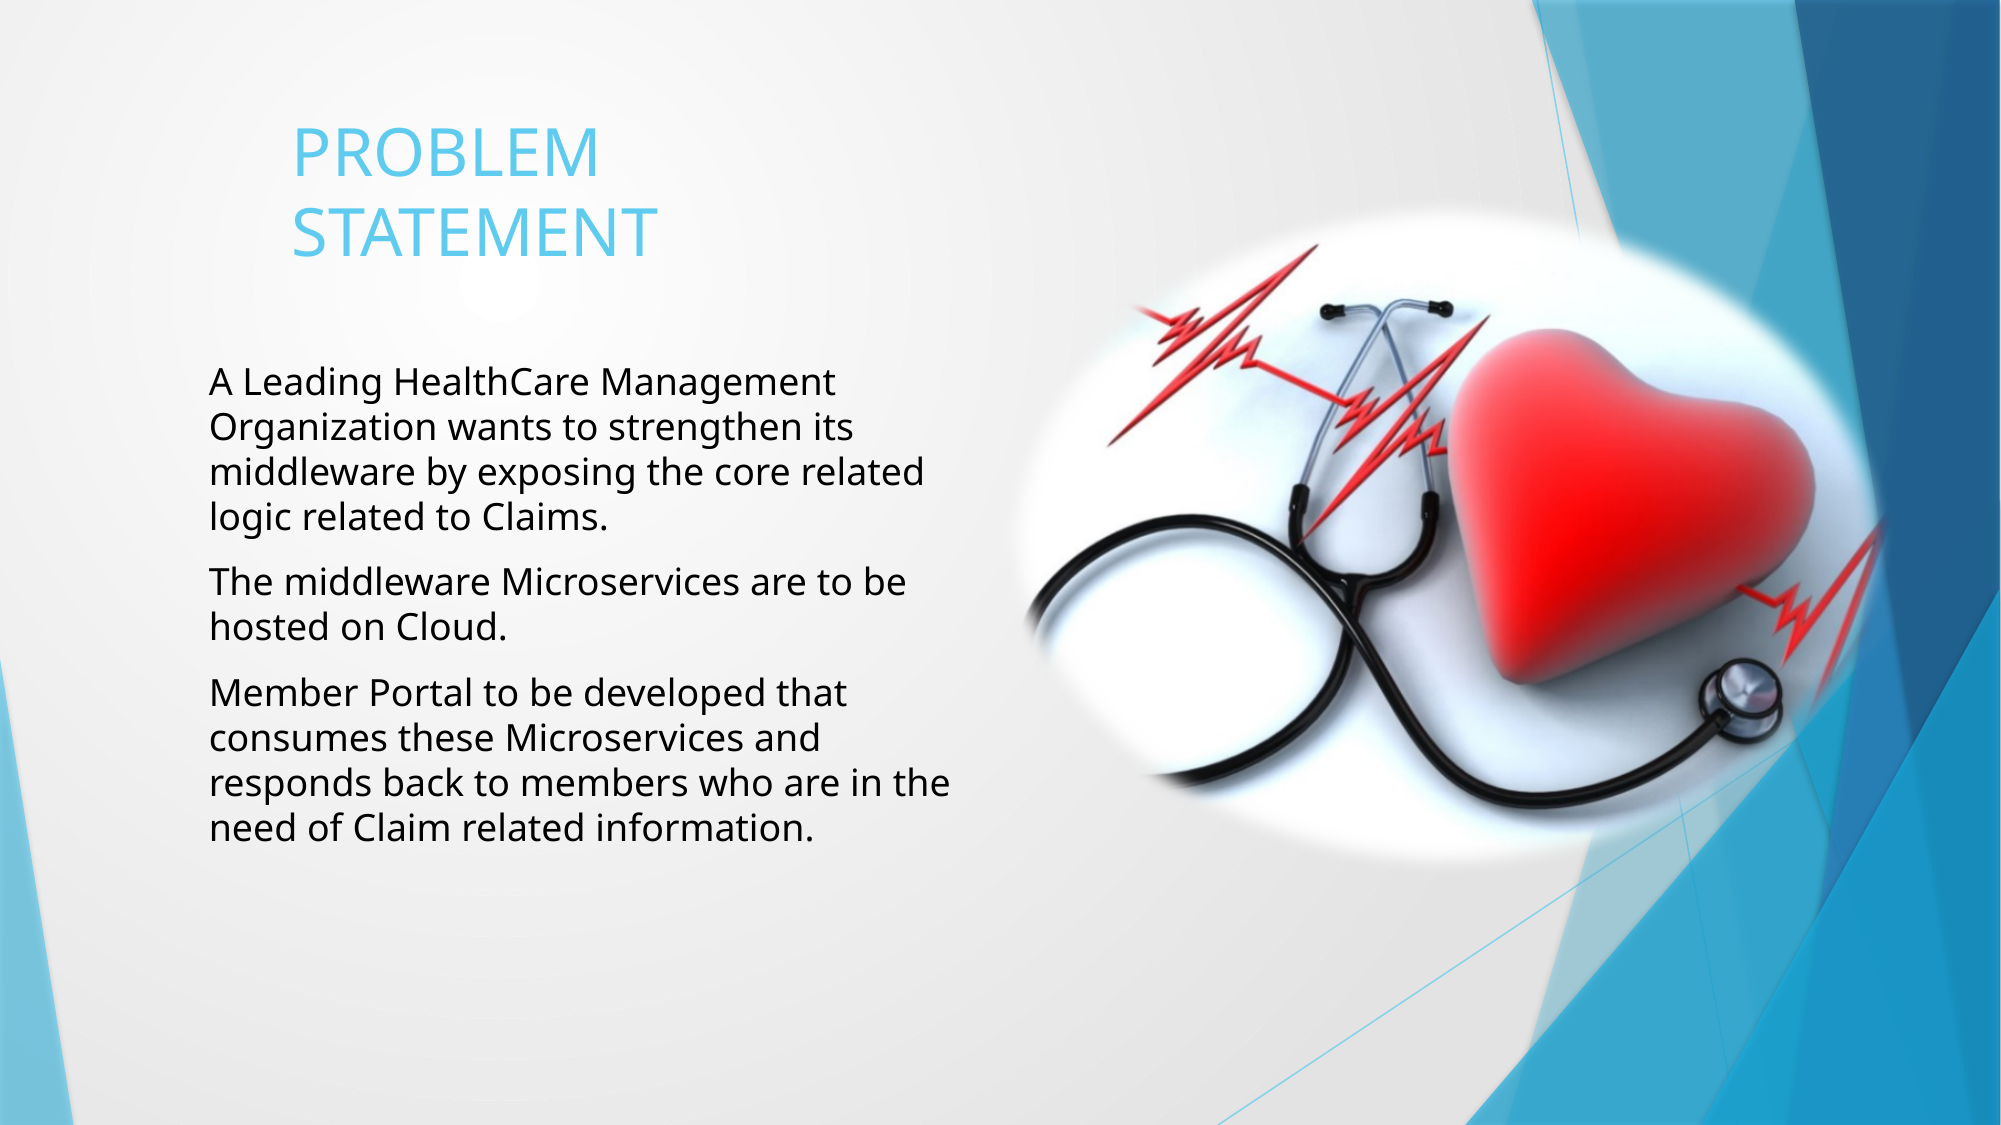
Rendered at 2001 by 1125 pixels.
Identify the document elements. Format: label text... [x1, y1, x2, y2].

title PROBLEM STATEMENT [276, 102, 956, 313]
list A Leading HealthCare Management Organization wants to strengthen its middleware by exposing the core related logic related to Claims. The middleware Microservices are to be hosted on Cloud. Member Portal to be developed that consumes these Microservices and responds back to members who are in the need of Claim related information. [193, 350, 998, 970]
picture [998, 193, 1895, 879]
